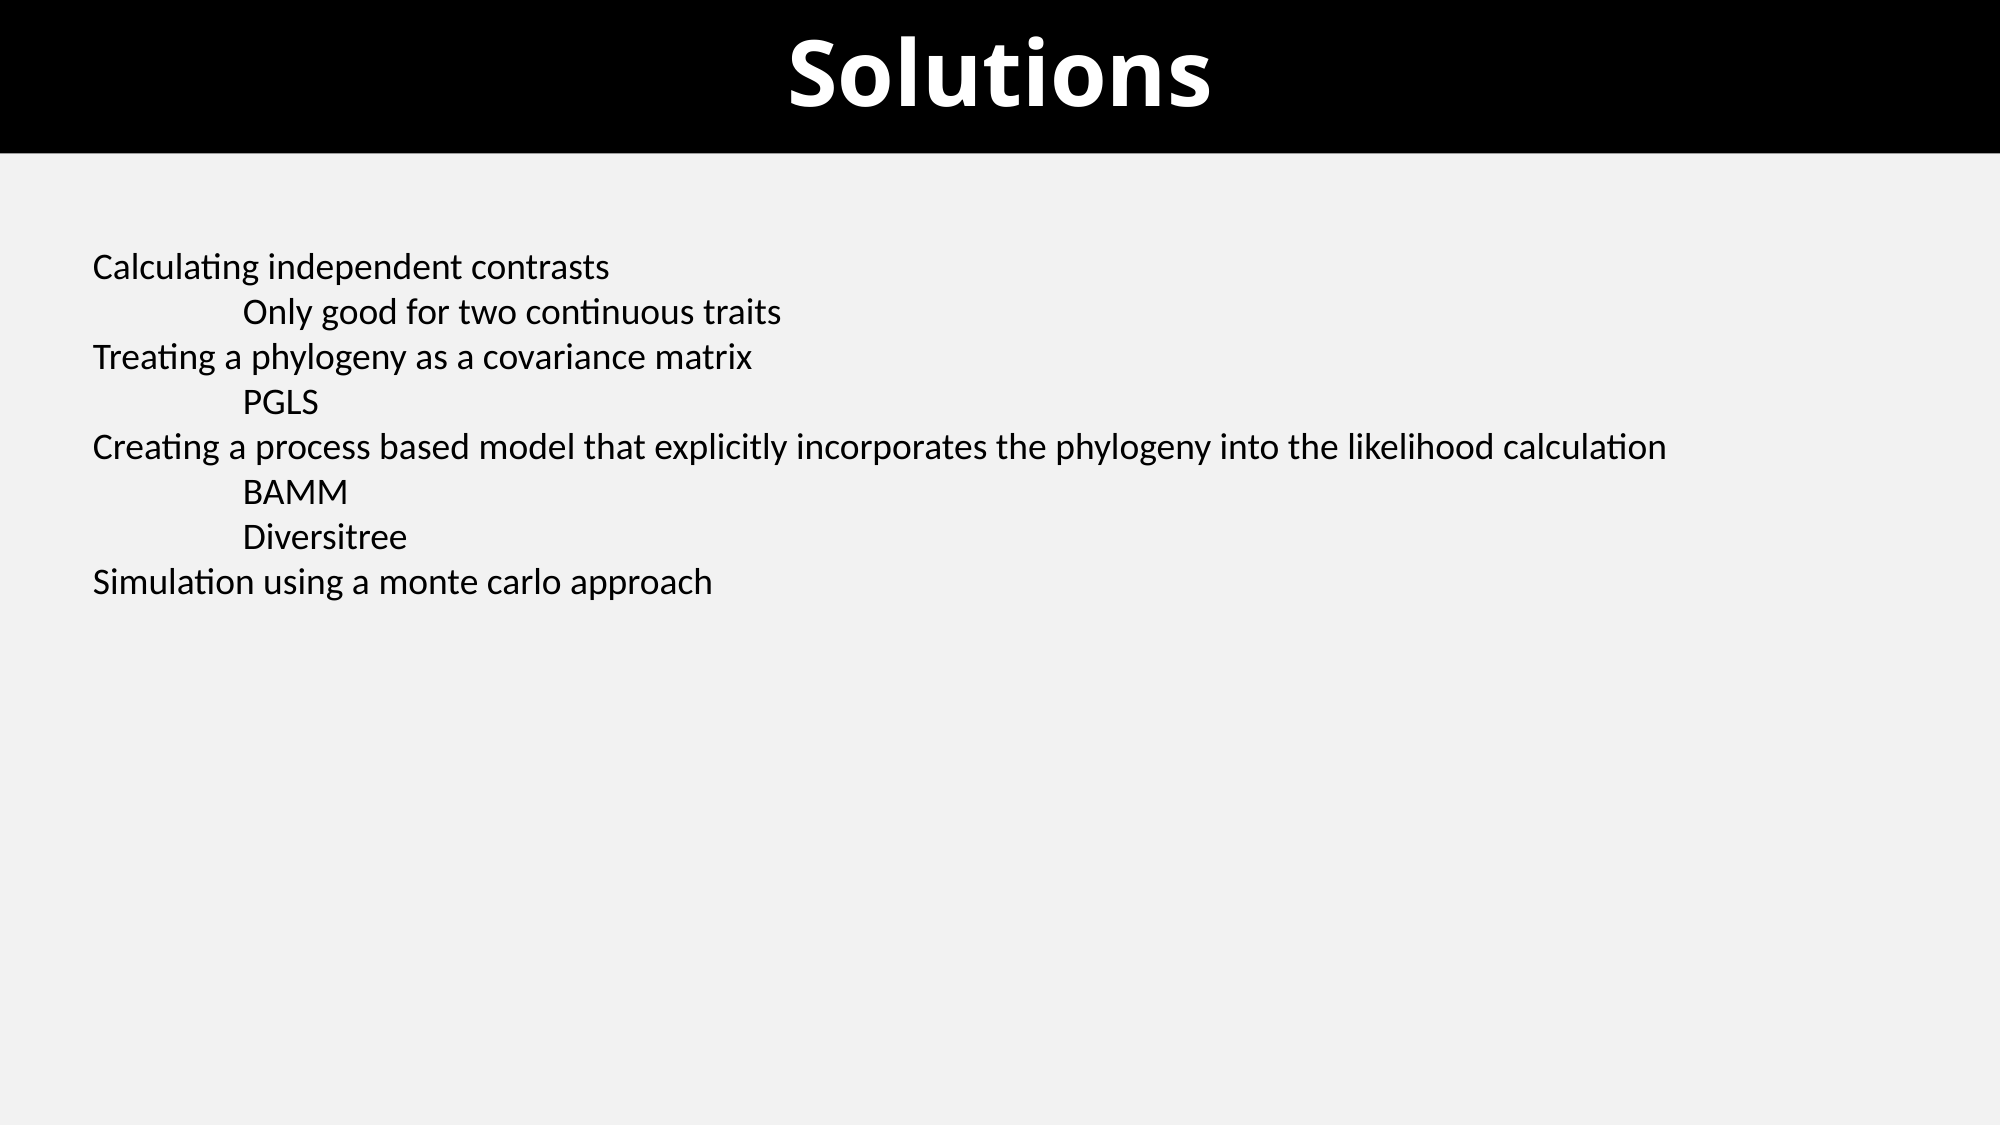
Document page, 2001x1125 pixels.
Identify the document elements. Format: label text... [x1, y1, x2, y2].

text_box Calculating independent contrasts Only good for two continuous traits Treating a phylogeny as a covariance matrix PGLS Creating a process based model that explicitly incorporates the phylogeny into the likelihood calculation BAMM Diversitree Simulation using a monte carlo approach [78, 235, 1684, 655]
title Solutions [0, 0, 2000, 154]
